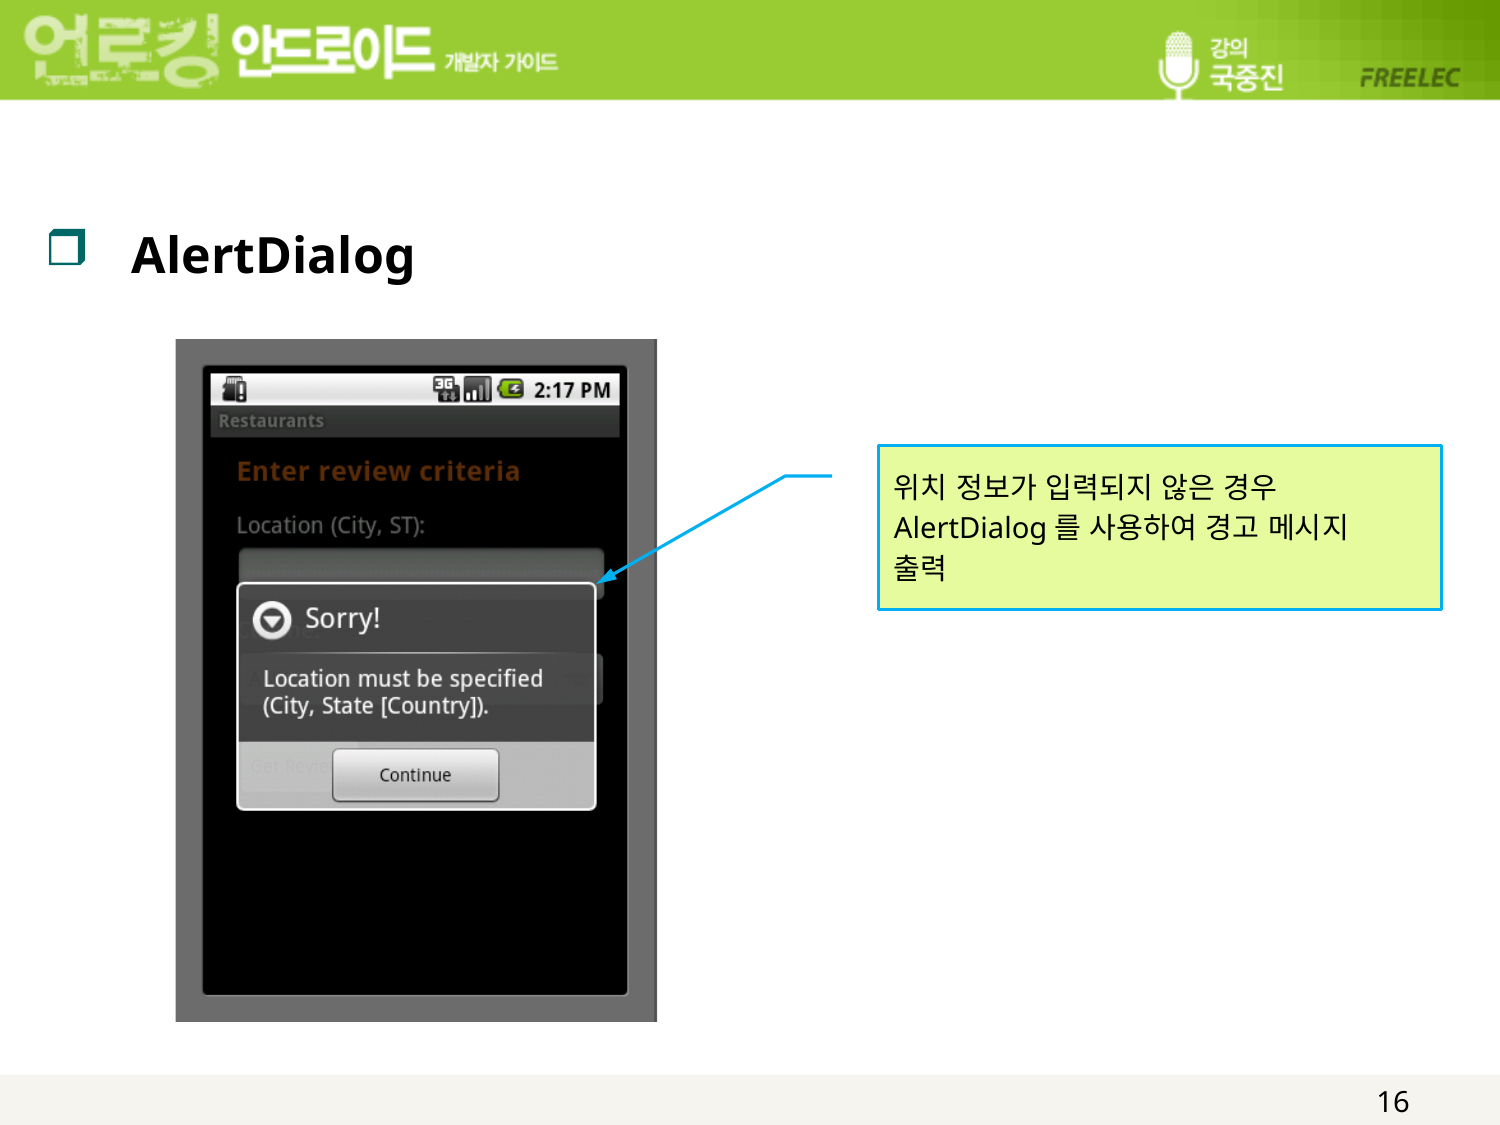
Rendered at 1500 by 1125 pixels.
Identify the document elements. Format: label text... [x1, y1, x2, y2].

slide_number 16 [1074, 1075, 1426, 1121]
list AlertDialog [29, 215, 1448, 1067]
text_box 위치 정보가 입력되지 않은 경우 AlertDialog를 사용하여 경고 메시지 출력 [878, 445, 1442, 610]
picture [0, 0, 1500, 1074]
